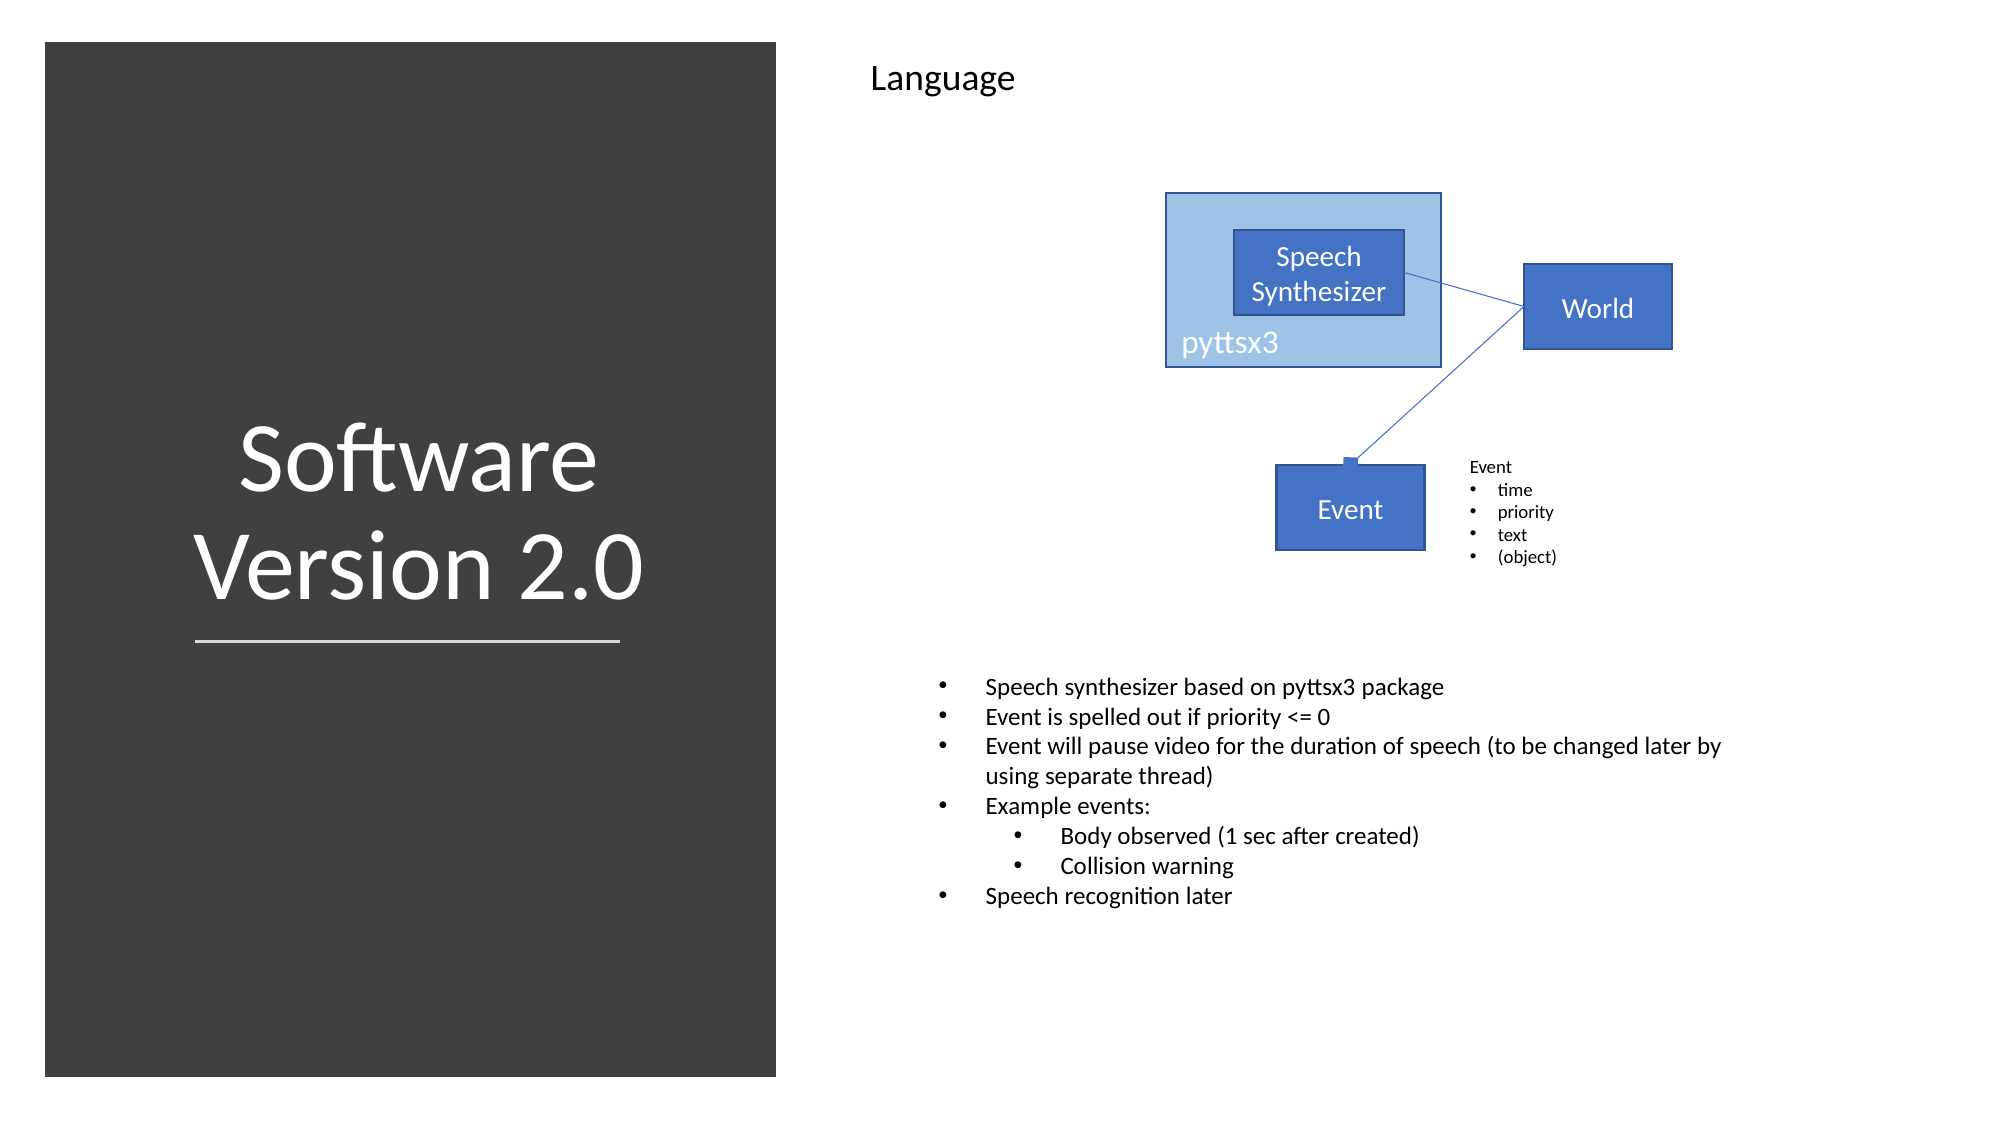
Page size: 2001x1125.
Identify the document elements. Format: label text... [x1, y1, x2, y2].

text_box World [1523, 263, 1673, 350]
text_box [54, 52, 767, 1067]
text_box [1350, 306, 1525, 465]
text_box Event [1275, 464, 1426, 551]
text_box pyttsx3 [1165, 192, 1442, 368]
text_box Speech synthesizer based on pyttsx3 package Event is spelled out if priority <= 0 Event will pause video for the duration of speech (to be changed later by using separate thread) Example events: Body observed (1 sec after created) Collision warning Speech recognition later [923, 662, 1746, 917]
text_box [1403, 272, 1524, 306]
text_box Event time priority text (object) [1455, 447, 1573, 575]
text_box Software Version 2.0 [82, 149, 756, 629]
text_box Language [855, 45, 1031, 106]
text_box Speech Synthesizer [1233, 229, 1405, 316]
